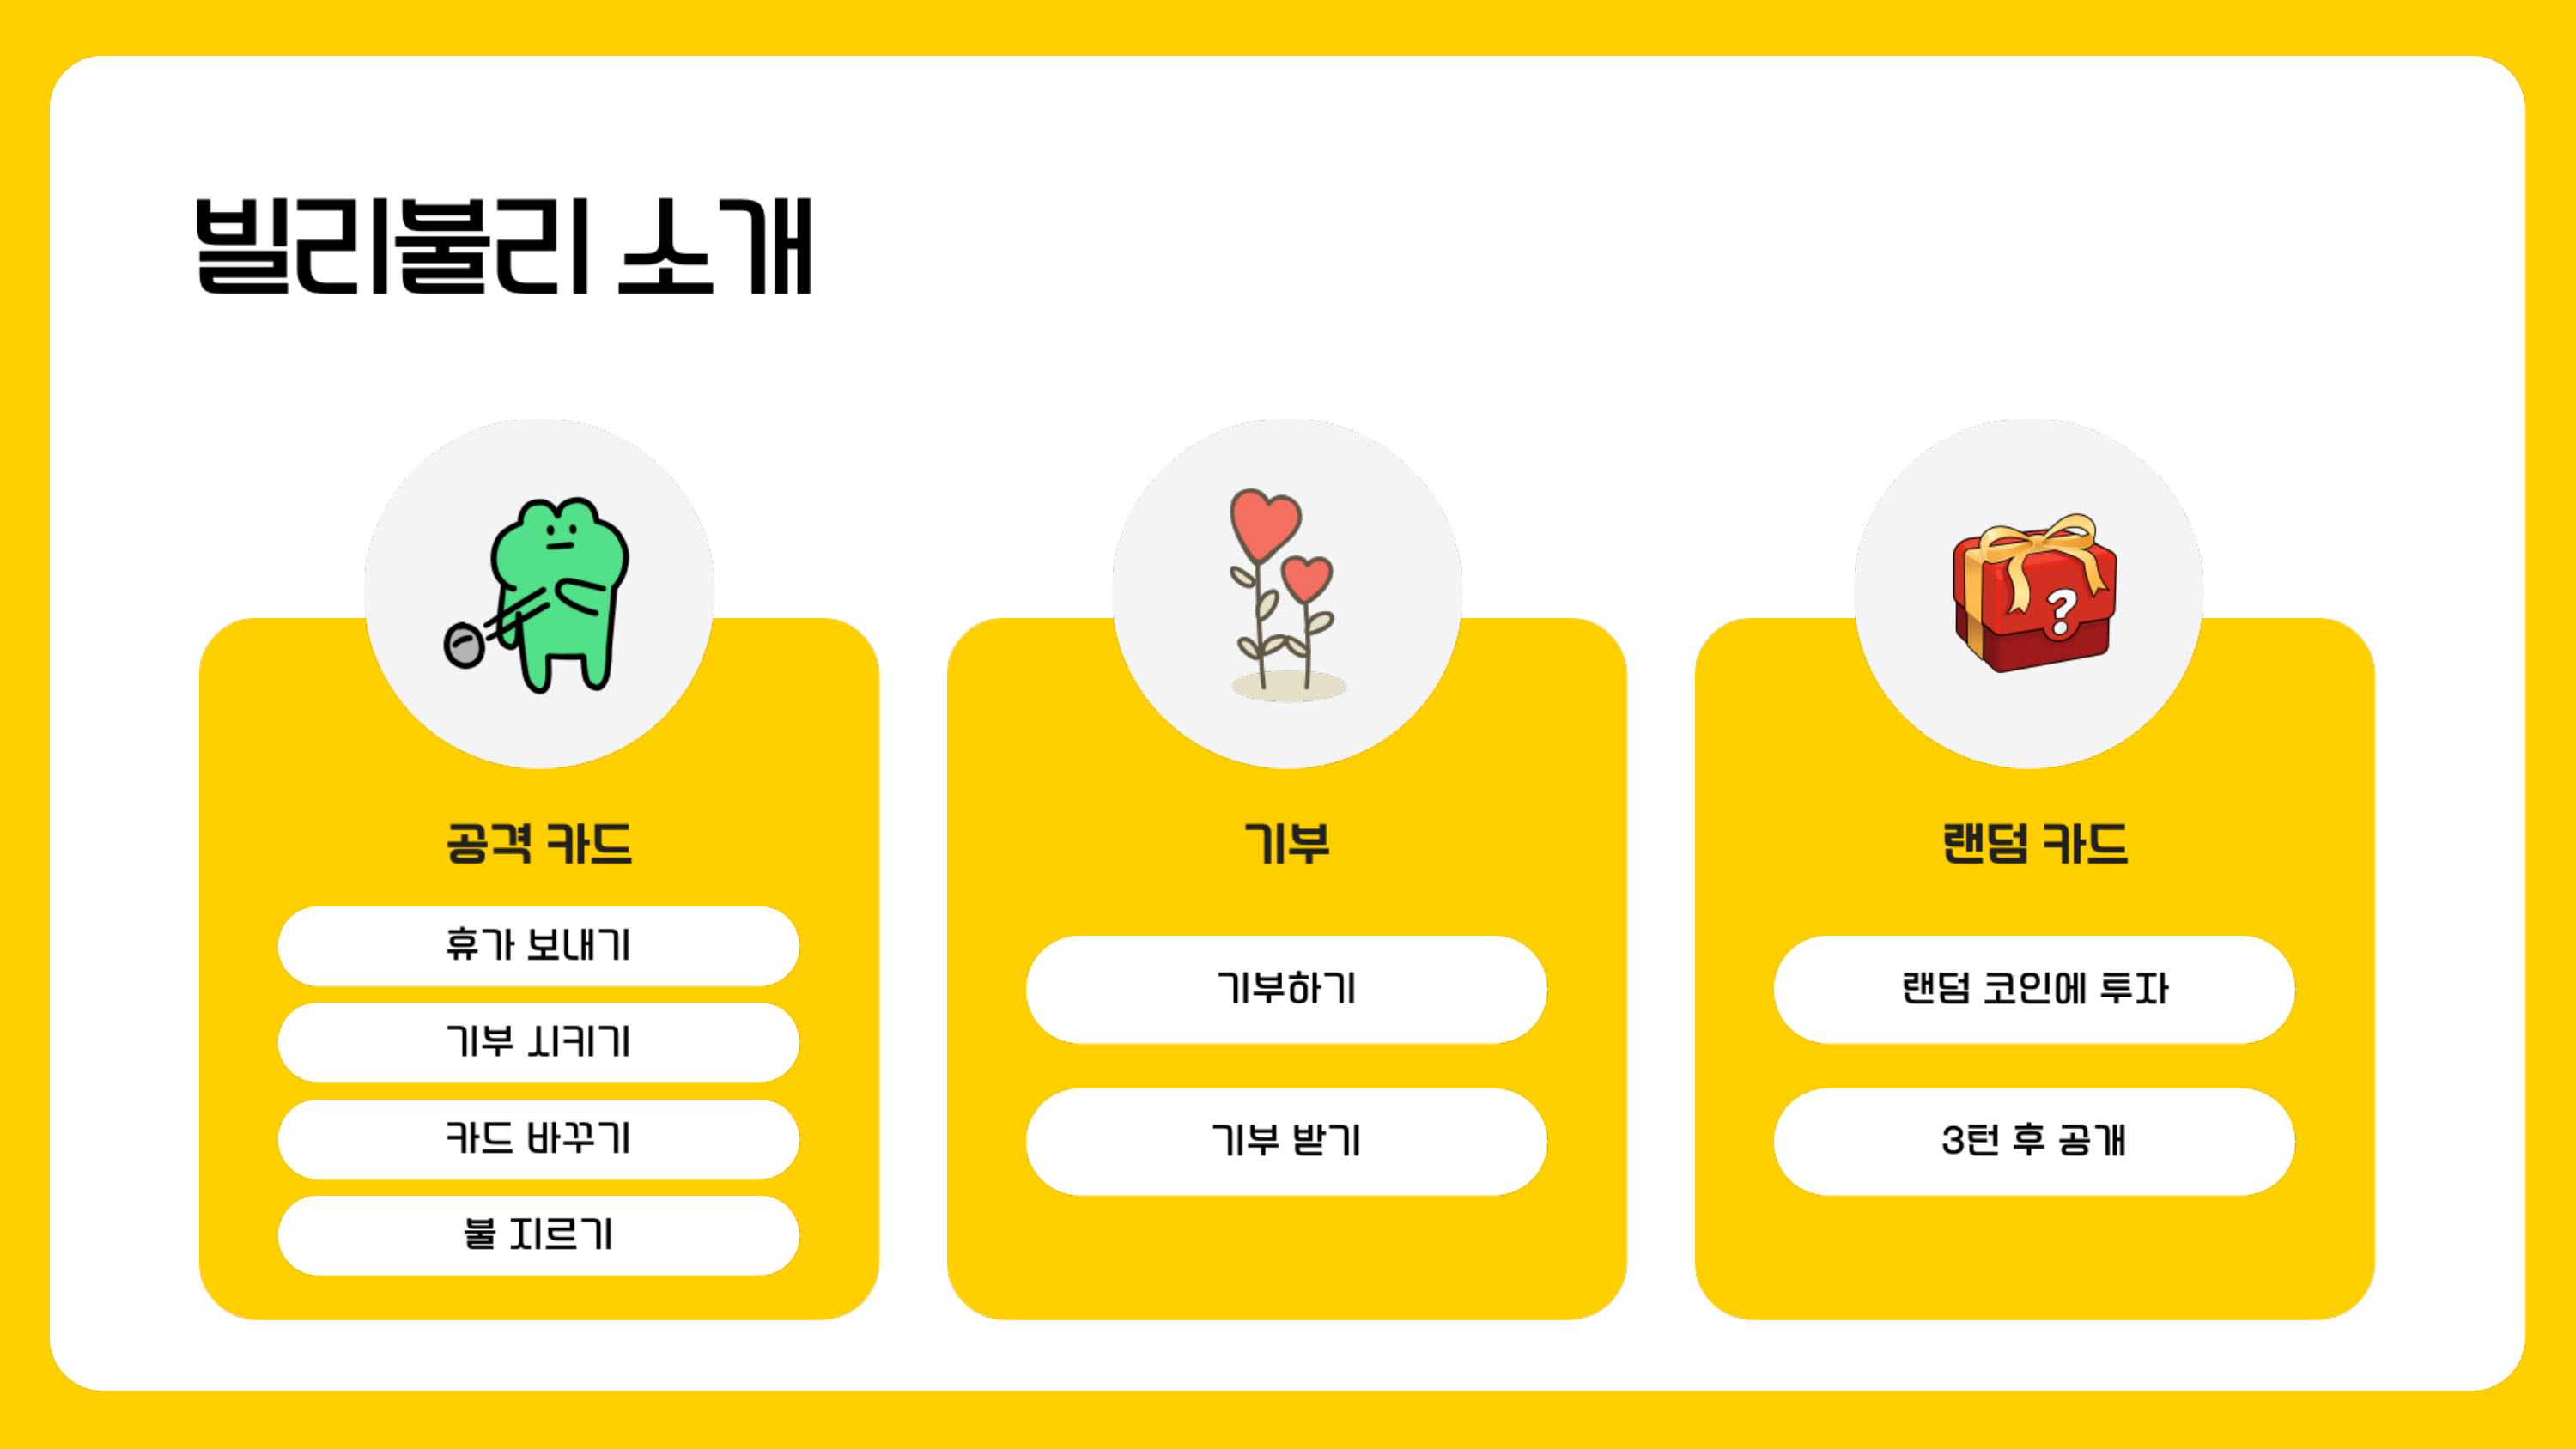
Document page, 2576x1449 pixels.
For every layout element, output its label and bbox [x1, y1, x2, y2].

text_box [1226, 486, 1349, 709]
text_box [1774, 936, 2297, 1045]
picture [1625, 789, 2328, 922]
text_box [1026, 1088, 1549, 1097]
text_box [1112, 418, 1463, 769]
text_box [49, 56, 2526, 1392]
picture [1721, 946, 2293, 1050]
text_box [199, 1209, 880, 1320]
text_box [1774, 1088, 2297, 1097]
picture [35, 789, 2354, 1295]
text_box [1026, 936, 1549, 1045]
text_box [947, 1209, 1628, 1320]
picture [909, 946, 1542, 1047]
text_box [364, 440, 715, 769]
text_box [425, 479, 654, 709]
picture [880, 785, 1579, 921]
picture [145, 109, 937, 433]
text_box [947, 618, 1628, 1097]
text_box [1695, 618, 2376, 1320]
text_box [1941, 503, 2130, 692]
text_box [199, 618, 880, 1097]
text_box [1853, 418, 2204, 769]
